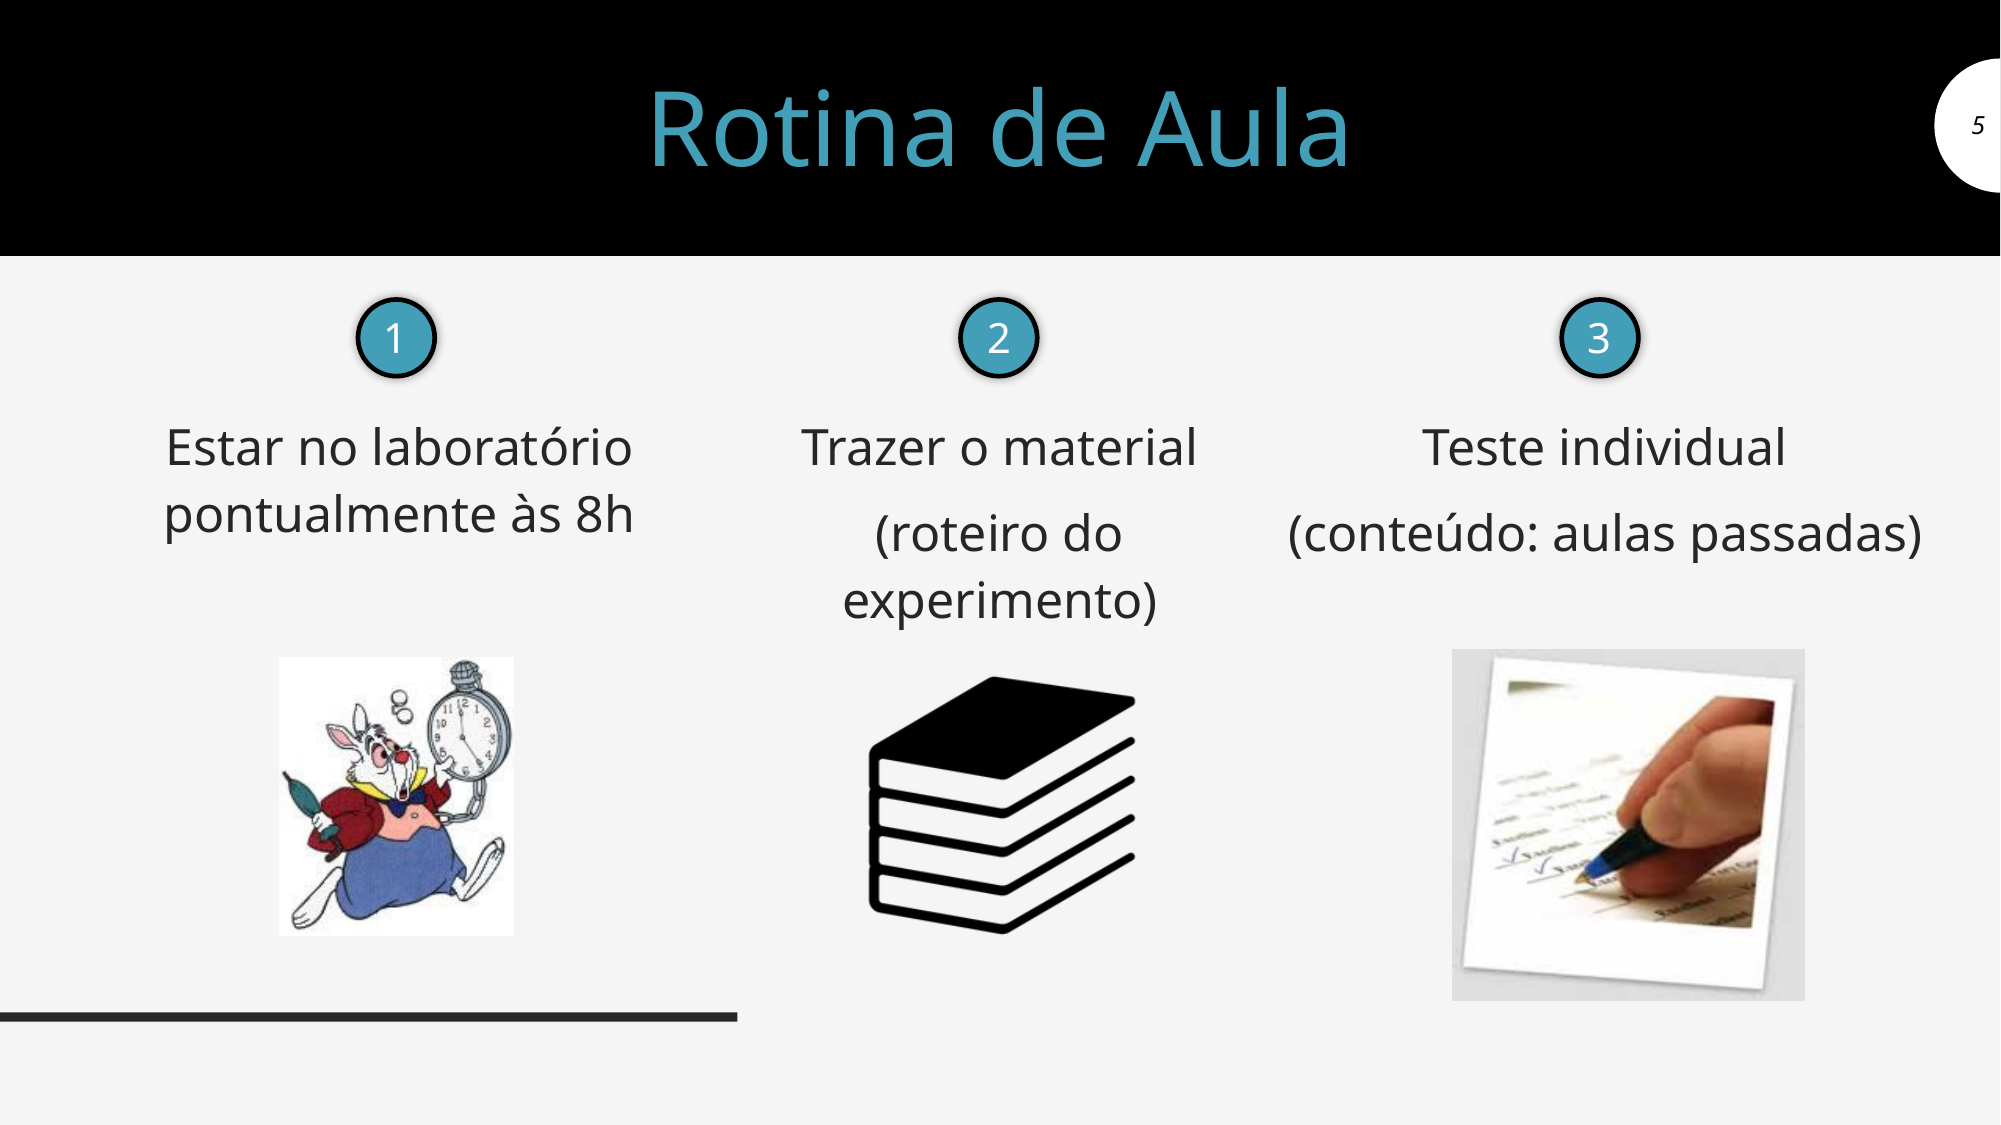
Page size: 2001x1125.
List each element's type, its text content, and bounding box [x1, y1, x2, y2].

text_box [371, 370, 421, 379]
text_box [974, 370, 1024, 379]
text_box 3 [1572, 304, 1628, 370]
text_box 2 [972, 304, 1028, 370]
text_box [1578, 297, 1623, 304]
text_box 1 [369, 304, 424, 370]
text_box [424, 308, 437, 368]
text_box [958, 307, 972, 368]
text_box Estar no laboratório pontualmente às 8h [125, 400, 675, 777]
text_box [1559, 308, 1572, 367]
text_box [976, 297, 1021, 304]
picture [856, 660, 1147, 951]
picture [1452, 649, 1805, 1002]
text_box [1628, 308, 1641, 368]
text_box 1 [1932, 96, 2000, 157]
text_box [1575, 370, 1625, 379]
text_box Teste individual (conteúdo: aulas passadas) [1260, 400, 1950, 777]
text_box Rotina de Aula [124, 50, 1875, 215]
picture [278, 657, 514, 936]
text_box [374, 297, 419, 304]
text_box Trazer o material (roteiro do experimento) [739, 400, 1260, 608]
text_box [355, 308, 369, 368]
text_box [1028, 309, 1040, 366]
